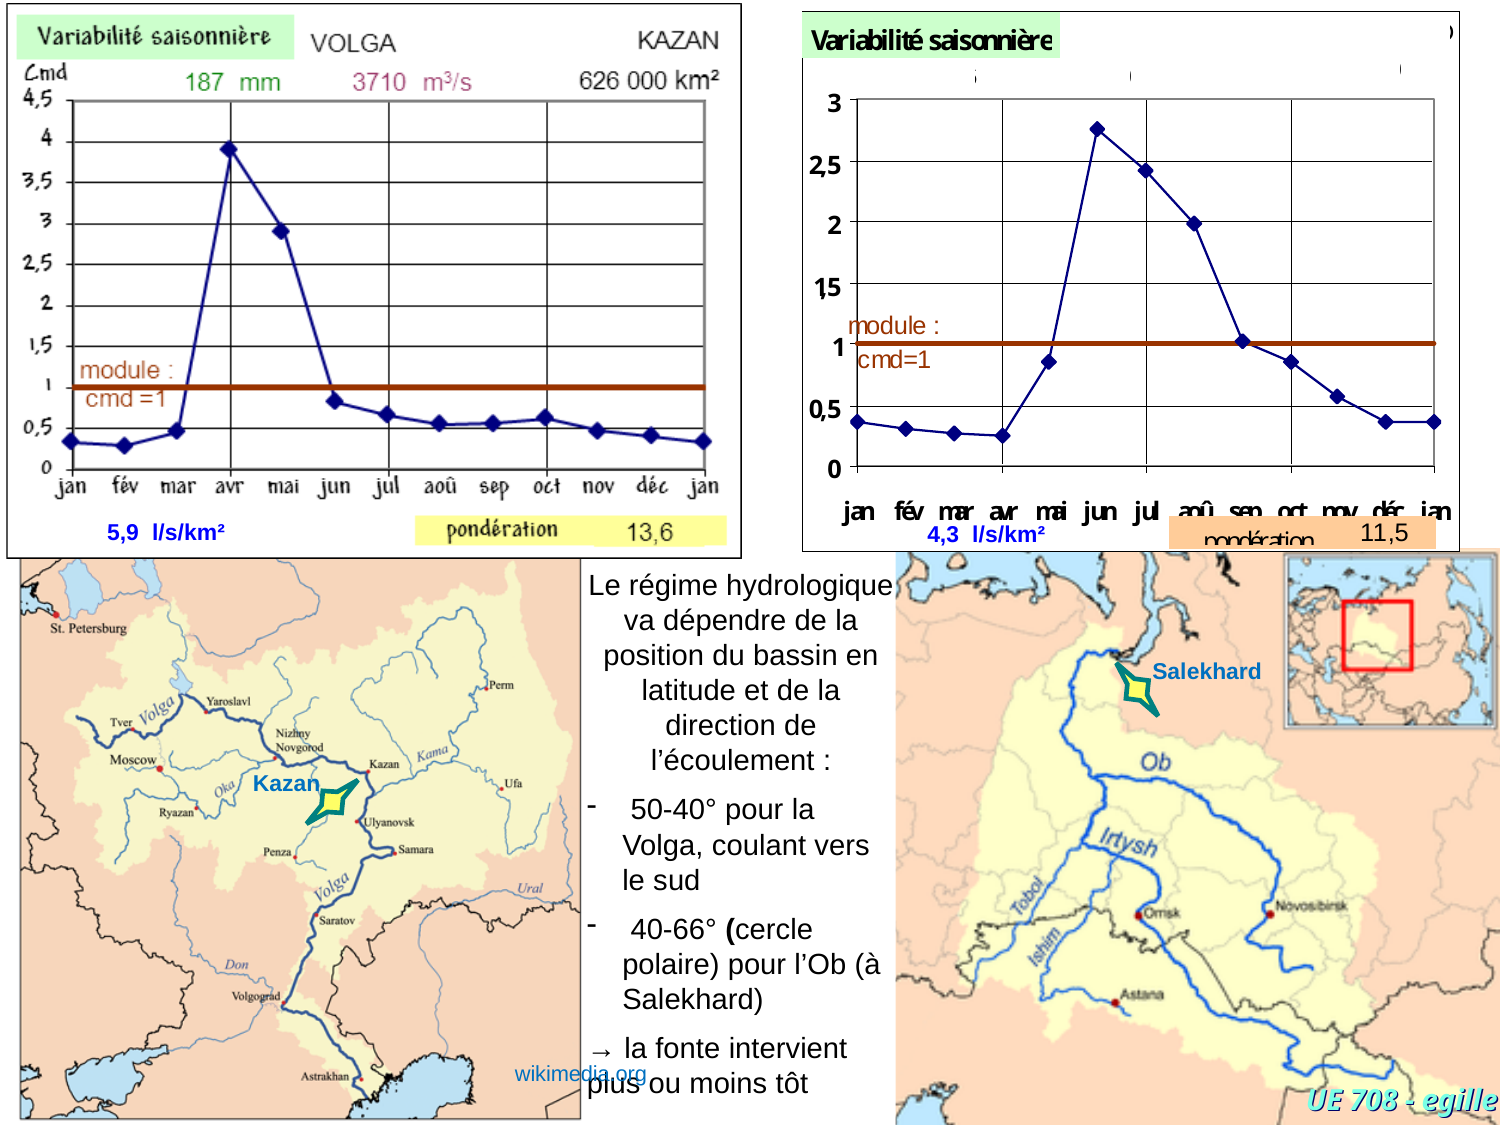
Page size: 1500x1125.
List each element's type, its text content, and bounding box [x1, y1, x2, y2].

picture [0, 3, 742, 1125]
text_box Le régime hydrologique va dépendre de la position du bassin en latitude et de la direction de l’écoulement : 50-40° pour la Volga, coulant vers le sud 40-66° (cercle polaire) pour l’Ob (à Salekhard) → la fonte intervient plus ou moins tôt [598, 559, 895, 1108]
text_box wikimedia.org [598, 1052, 662, 1094]
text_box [1294, 1074, 1500, 1125]
picture [790, 0, 1500, 1125]
